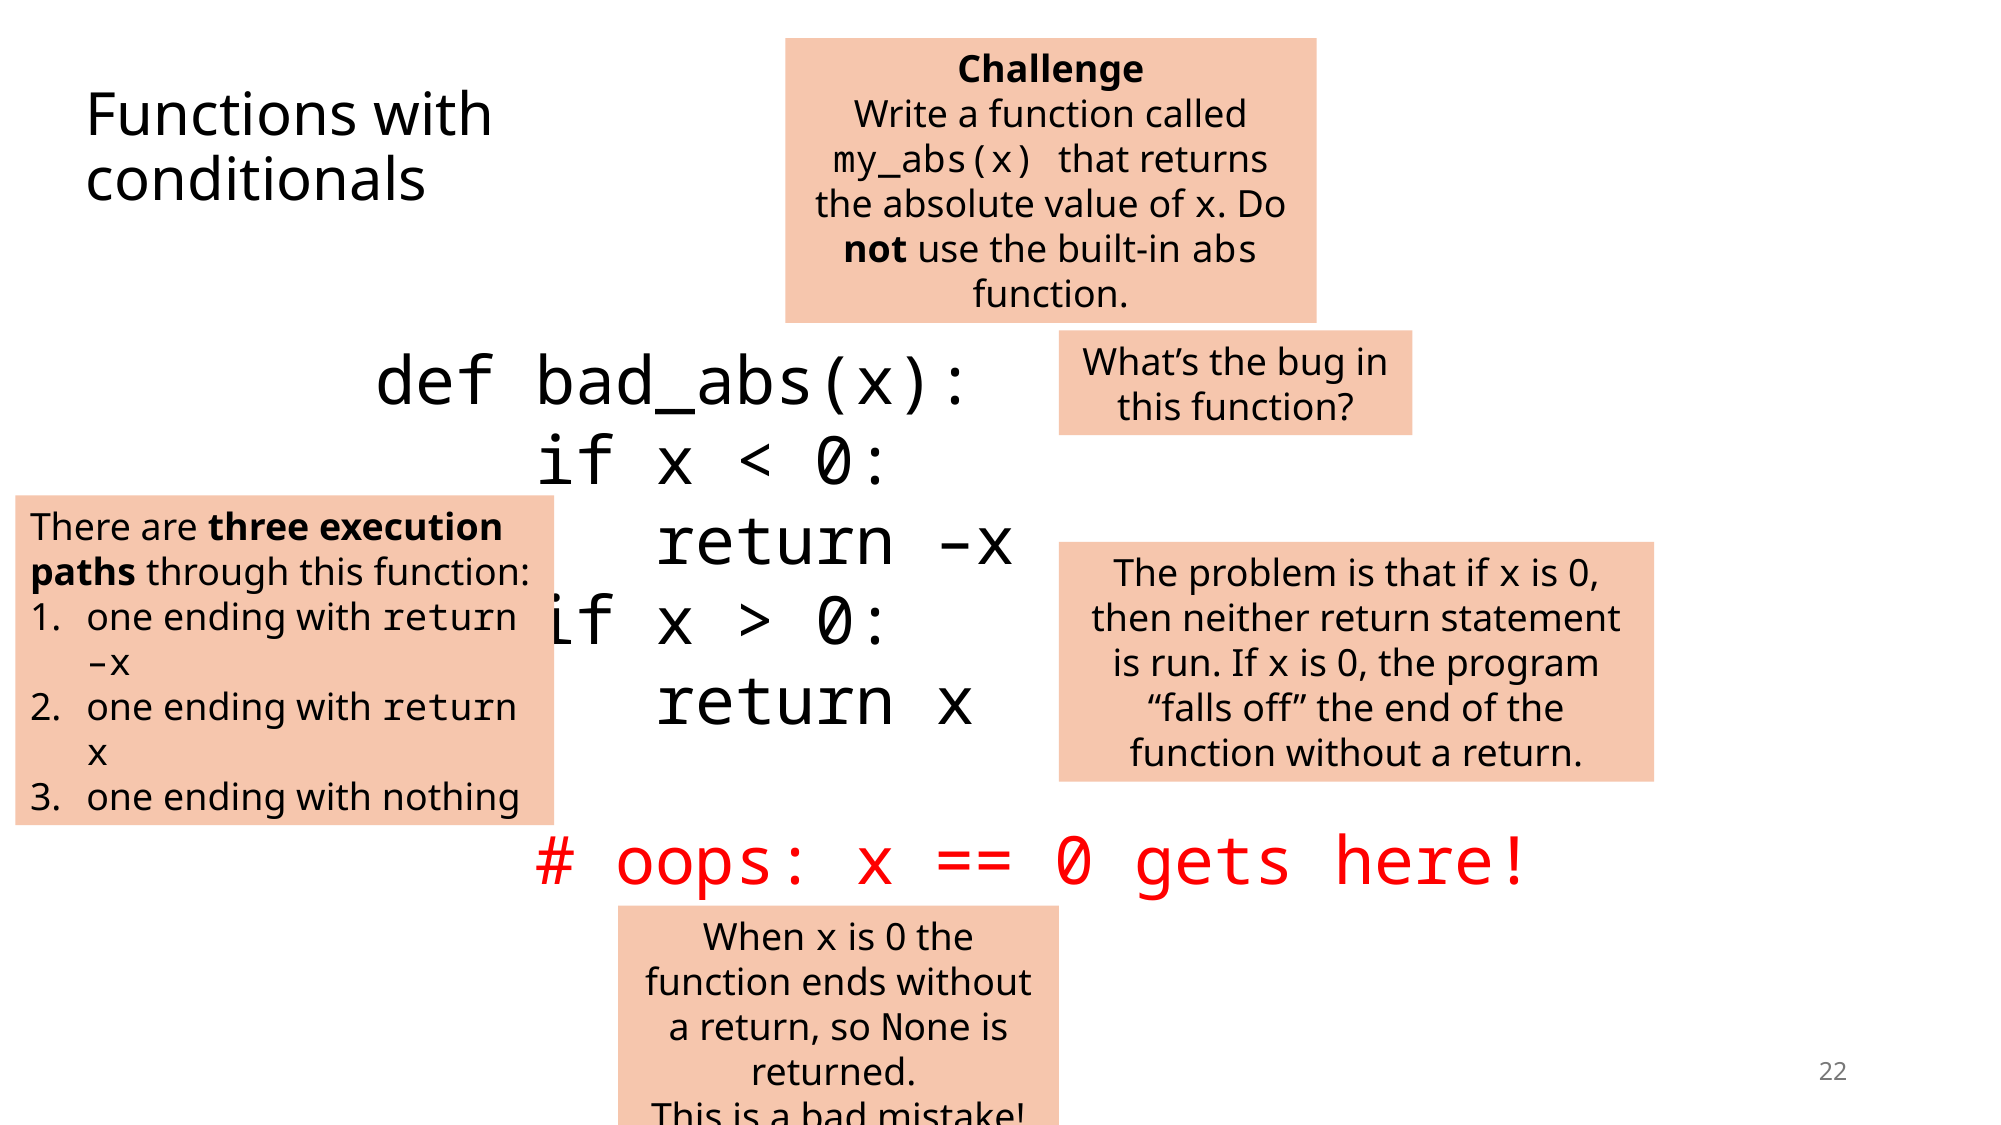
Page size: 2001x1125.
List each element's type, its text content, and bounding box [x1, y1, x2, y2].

text_box Challenge Write a function called my_abs(x) that returns the absolute value of x. Do not use the built-in abs function. [785, 38, 1317, 323]
text_box There are three execution paths through this function: one ending with return –x one ending with return x one ending with nothing [15, 495, 555, 826]
text_box What’s the bug in this function? [1058, 330, 1413, 436]
slide_number 22 [1412, 1042, 1863, 1103]
text_box def bad_abs(x): if x < 0: return –x if x > 0: return x # oops: x == 0 gets here! [360, 330, 1550, 905]
text_box When x is 0 the function ends without a return, so None is returned. This is a bad mistake! [618, 905, 1059, 1125]
title Functions with conditionals [70, 75, 785, 293]
text_box The problem is that if x is 0, then neither return statement is run. If x is 0, the program “falls off” the end of the function without a return. [1058, 541, 1655, 782]
